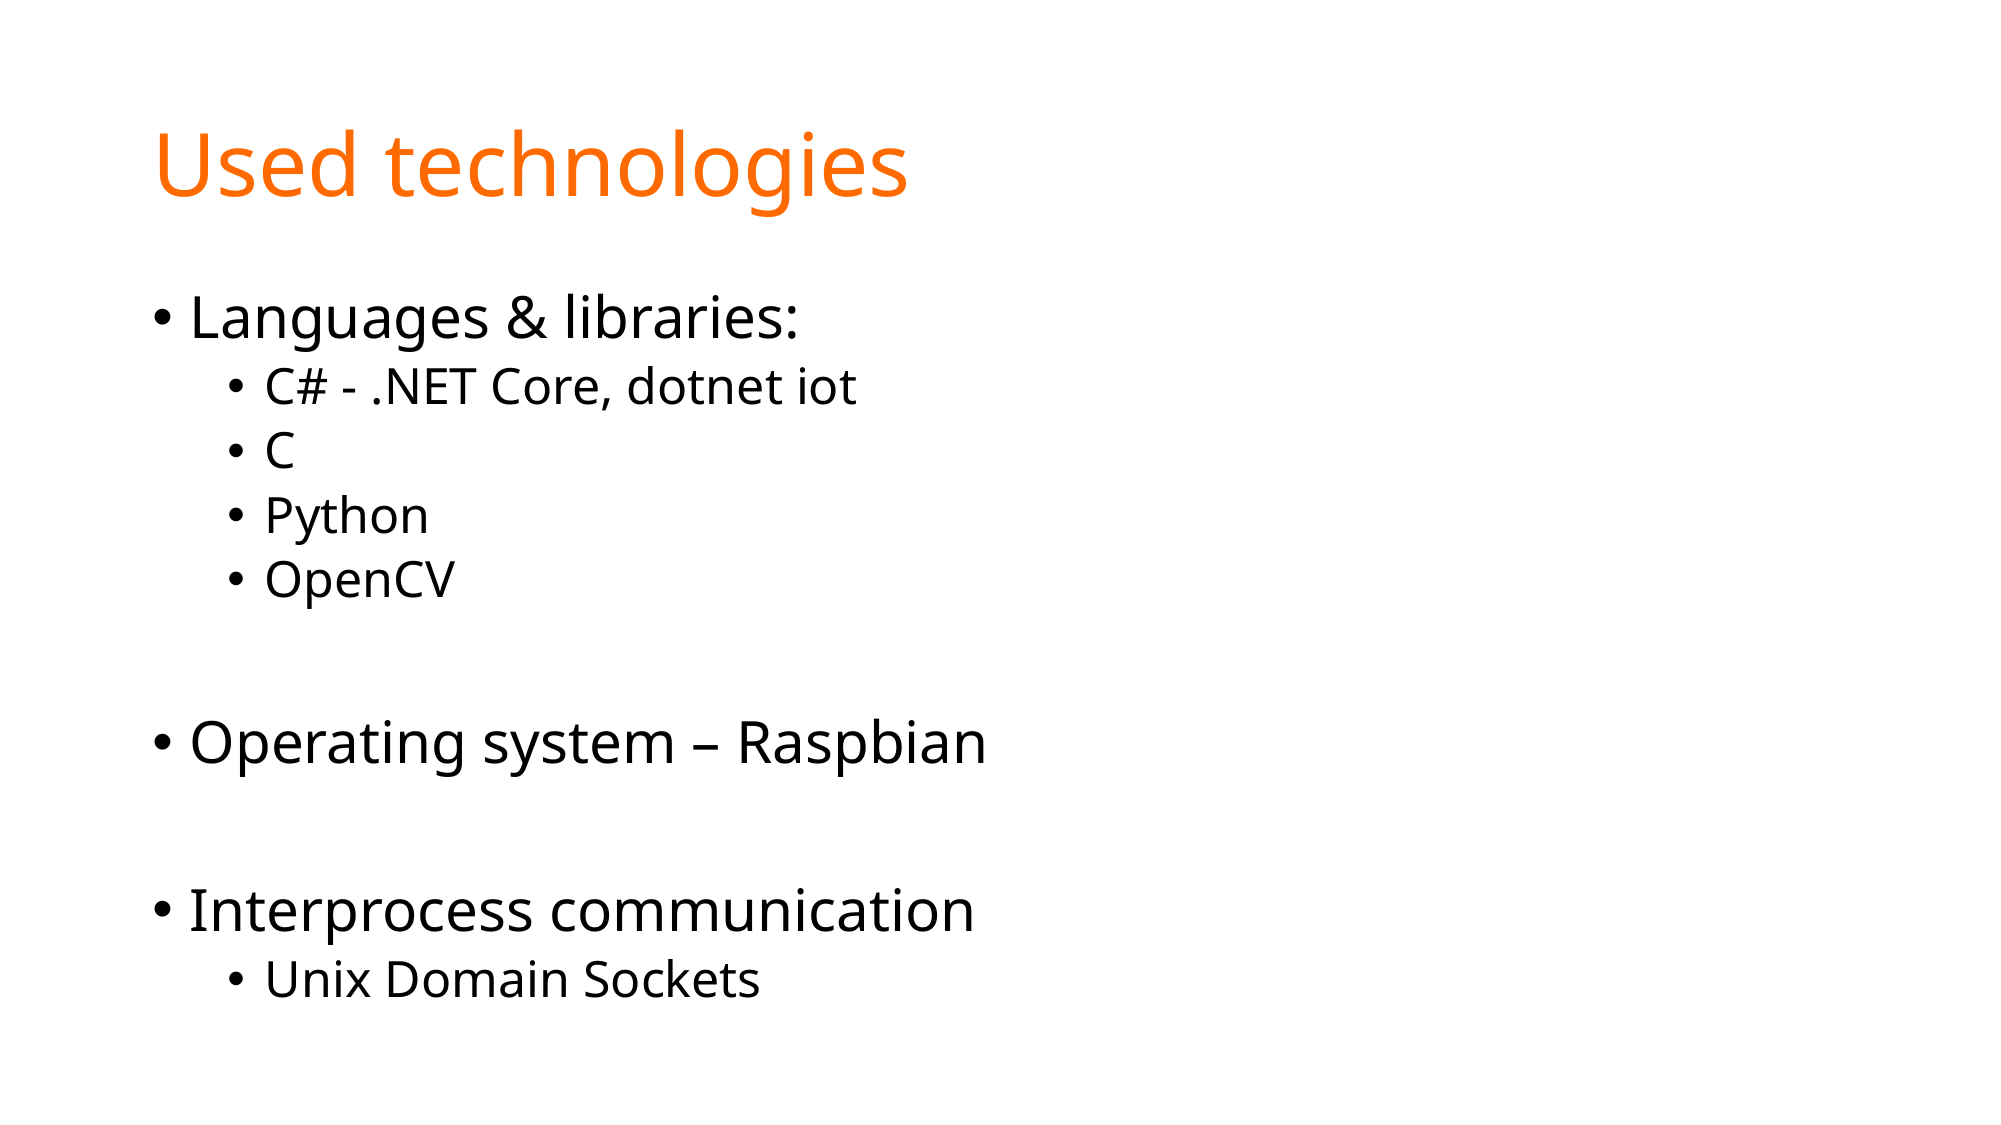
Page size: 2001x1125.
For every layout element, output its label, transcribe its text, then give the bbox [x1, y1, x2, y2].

list Languages & libraries: C# - .NET Core, dotnet iot C Python OpenCV Operating system – Raspbian Interprocess communication Unix Domain Sockets [137, 280, 1863, 995]
title Used technologies [137, 59, 1863, 278]
